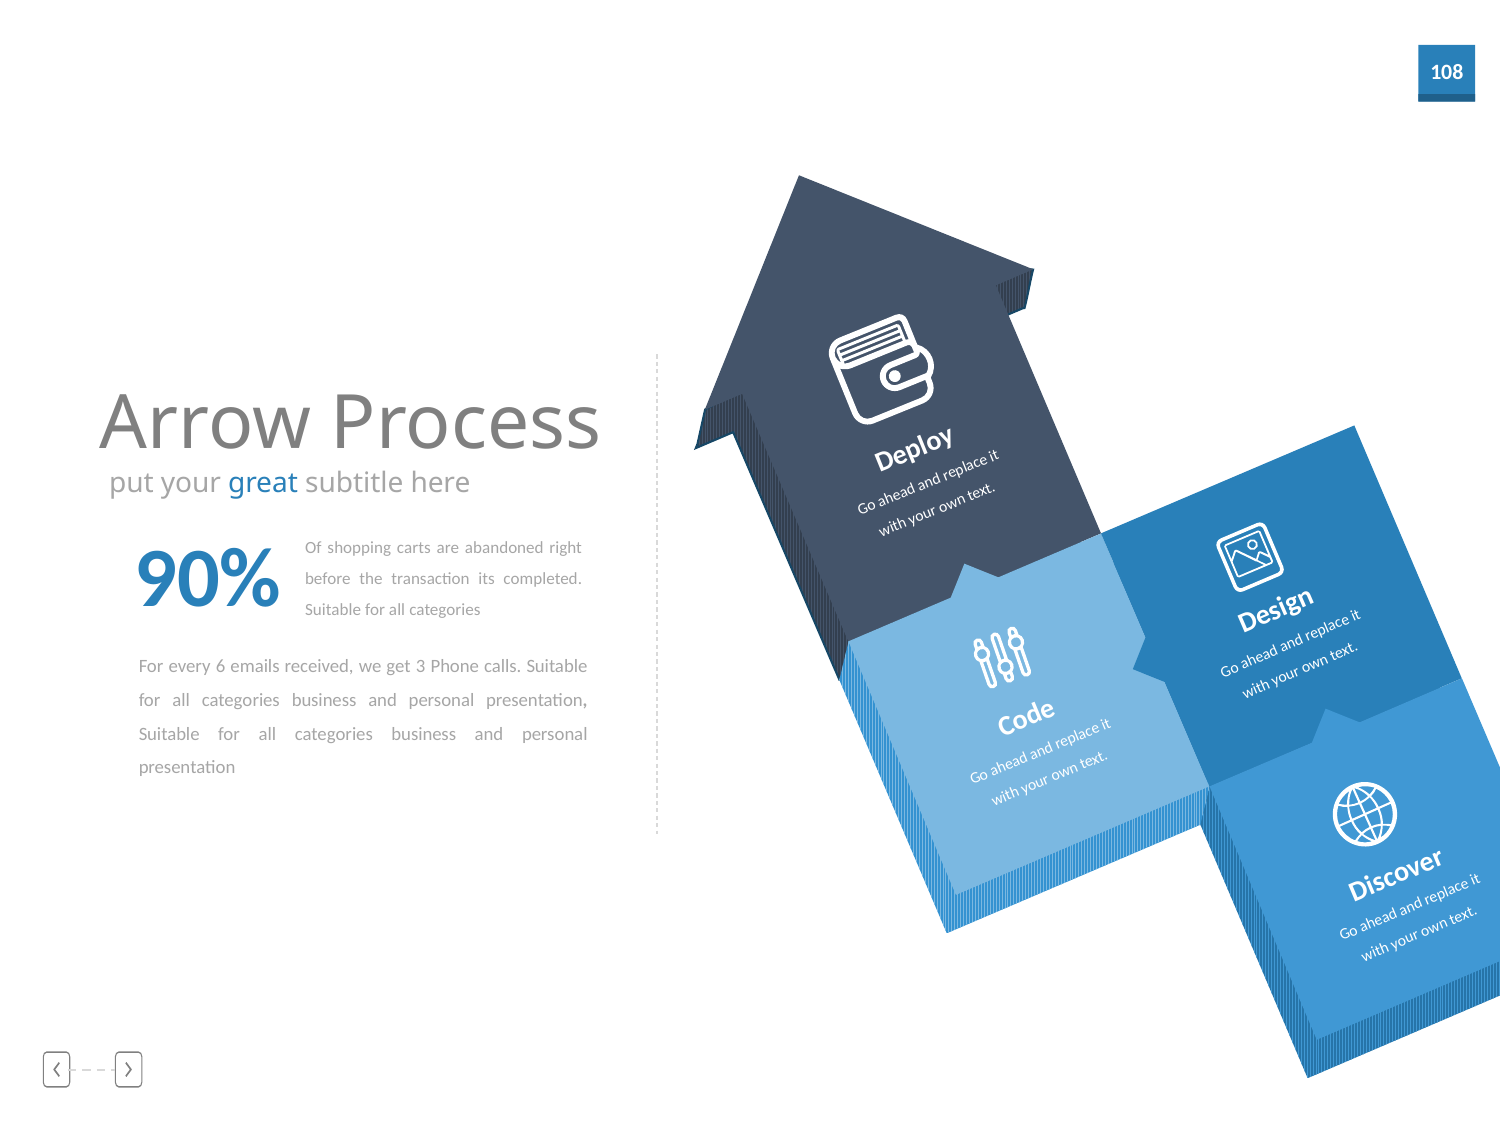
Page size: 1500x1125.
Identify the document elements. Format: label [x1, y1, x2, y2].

text_box [119, 514, 598, 631]
text_box [85, 365, 617, 506]
text_box [123, 635, 602, 785]
text_box [695, 213, 1500, 1079]
